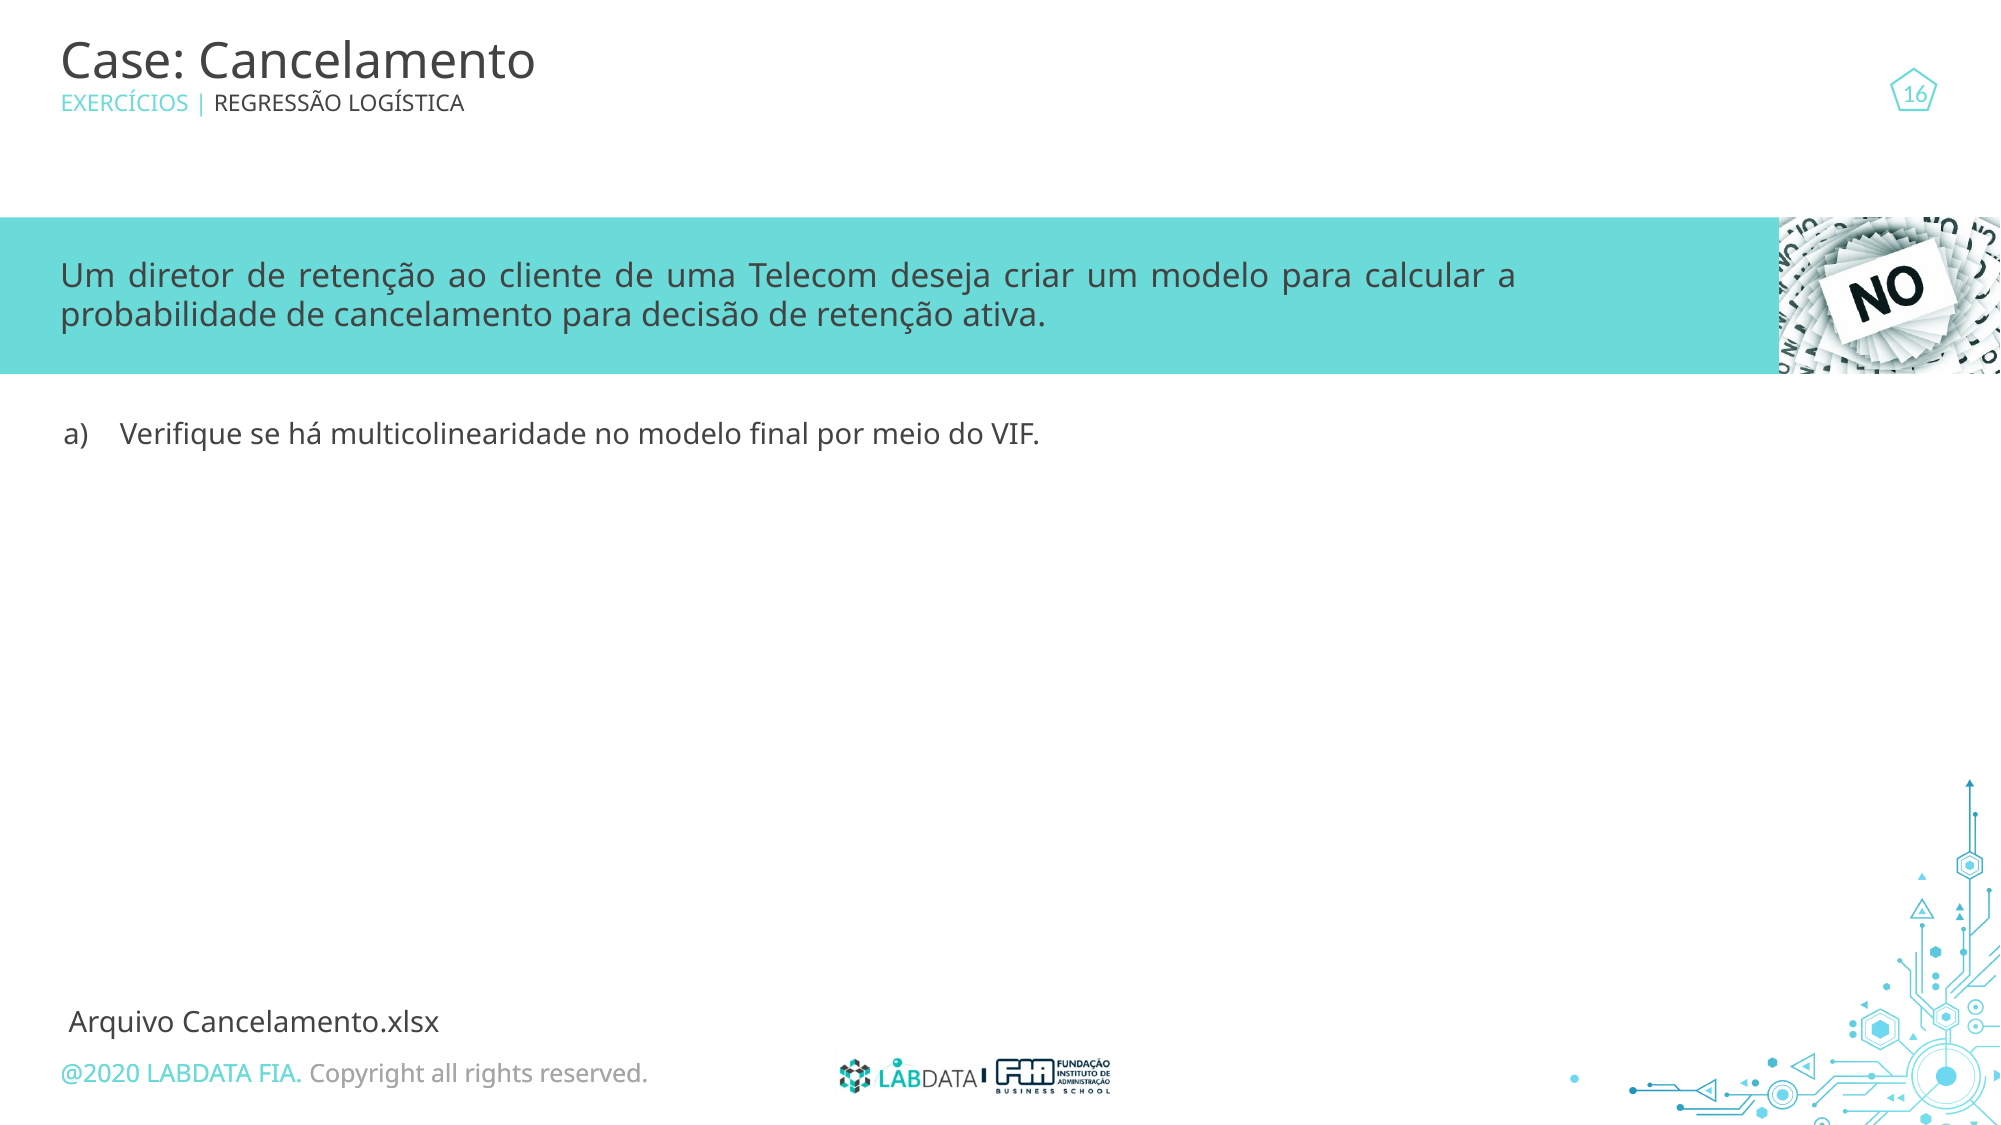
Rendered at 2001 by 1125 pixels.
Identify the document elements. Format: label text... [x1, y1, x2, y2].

text_box Arquivo Cancelamento.xlsx [53, 995, 817, 1046]
picture [1570, 779, 2000, 1125]
text_box [1890, 67, 1938, 112]
picture [1779, 217, 2000, 374]
text_box 16 [1873, 62, 1943, 123]
text_box [0, 216, 1820, 375]
picture [835, 1046, 1116, 1101]
text_box Um diretor de retenção ao cliente de uma Telecom deseja criar um modelo para calcular a probabilidade de cancelamento para decisão de retenção ativa. [45, 246, 1534, 353]
table_header [25, 353, 1730, 393]
text_box Case: Cancelamento EXERCÍCIOS | REGRESSÃO LOGÍSTICA [45, 13, 1133, 131]
text_box @2020 LABDATA FIA. Copyright all rights reserved. [45, 1042, 721, 1103]
table_cell Verifique se há multicolinearidade no modelo final por meio do VIF. [25, 393, 1730, 453]
